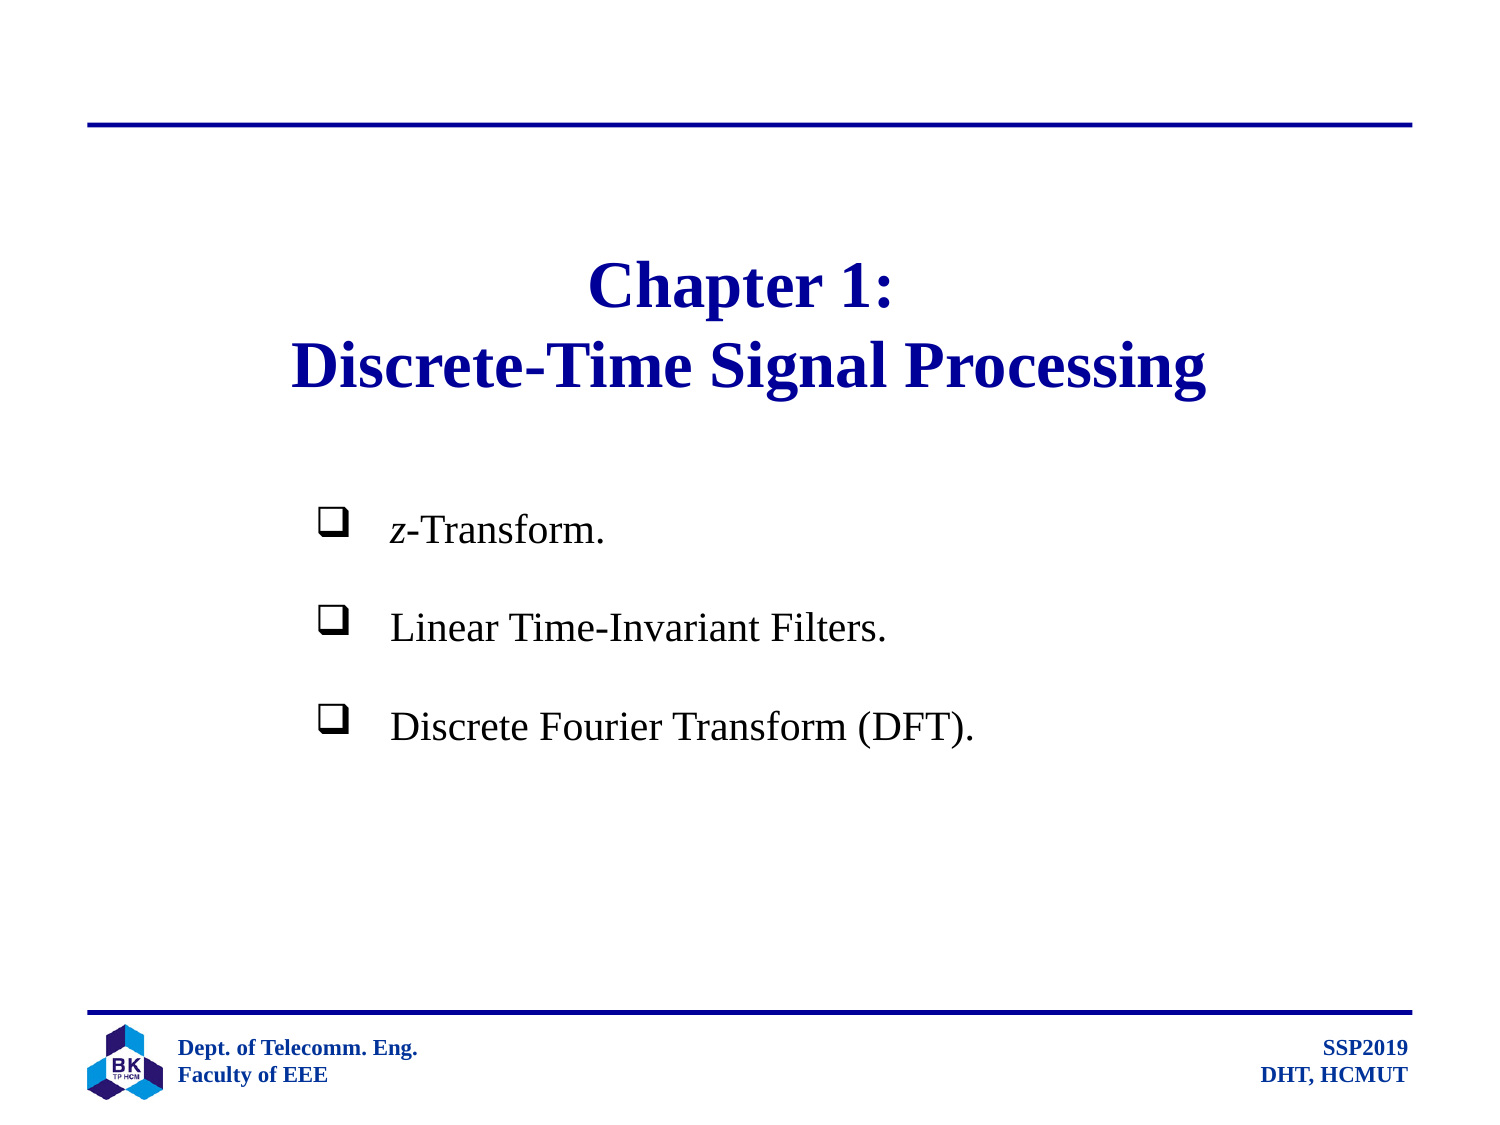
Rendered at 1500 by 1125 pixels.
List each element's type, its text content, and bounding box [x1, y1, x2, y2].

title Chapter 1: Discrete-Time Signal Processing [112, 199, 1388, 442]
picture [87, 1024, 163, 1100]
subtitle z-Transform. Linear Time-Invariant Filters. Discrete Fourier Transform (DFT). [224, 499, 1276, 926]
